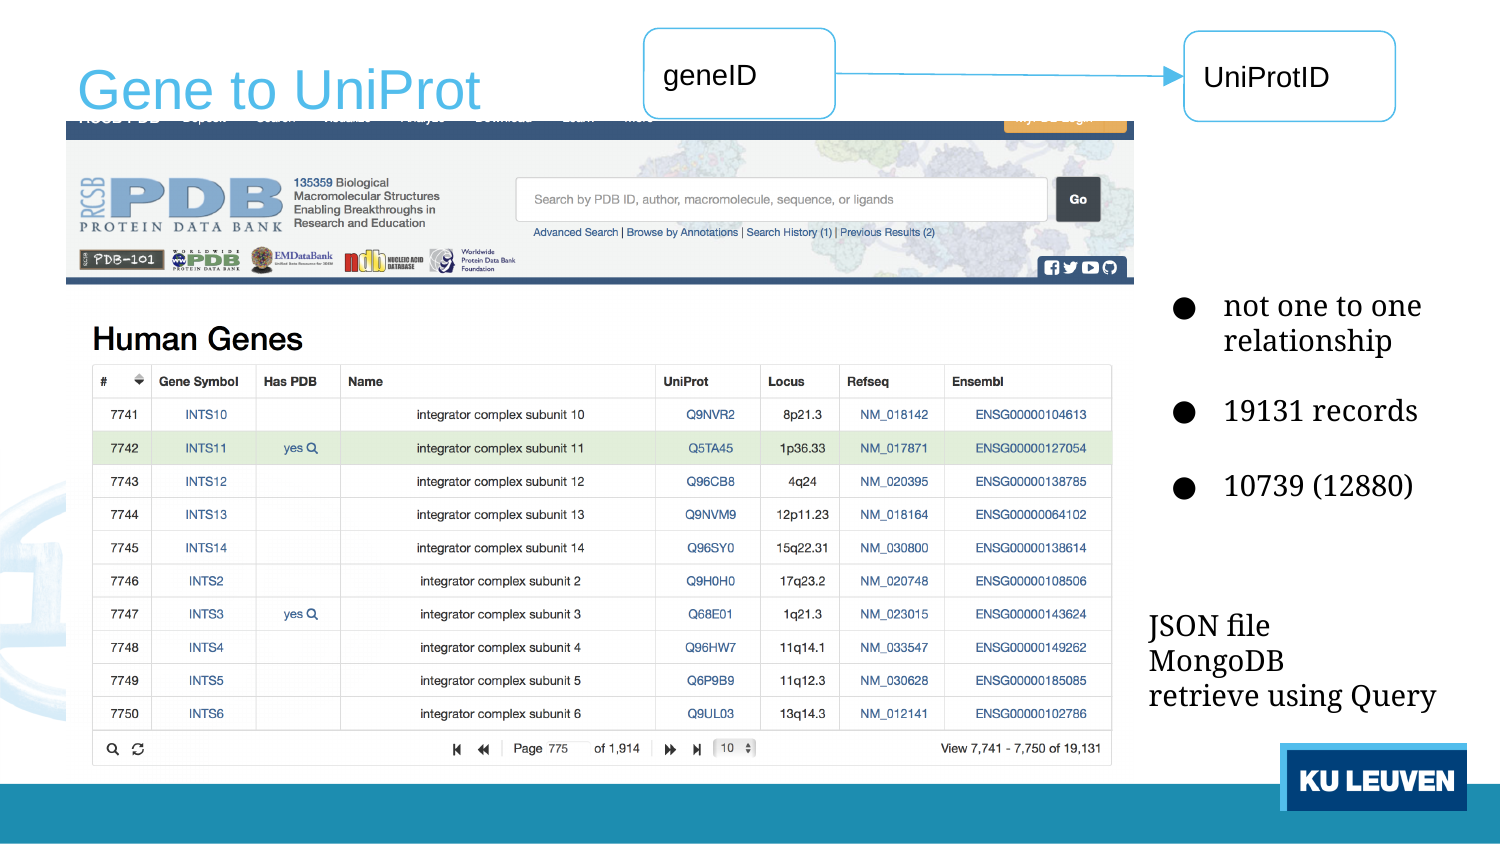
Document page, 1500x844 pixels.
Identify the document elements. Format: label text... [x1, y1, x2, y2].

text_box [834, 73, 1185, 77]
text_box geneID [643, 28, 836, 119]
text_box UniProtID [1183, 31, 1396, 122]
picture [1280, 743, 1467, 811]
picture [0, 121, 1135, 783]
text_box not one to one relationship 19131 records 10739 (12880) JSON file MongoDB retrieve using Query [1140, 272, 1500, 474]
title Gene to UniProt [66, 20, 1467, 132]
